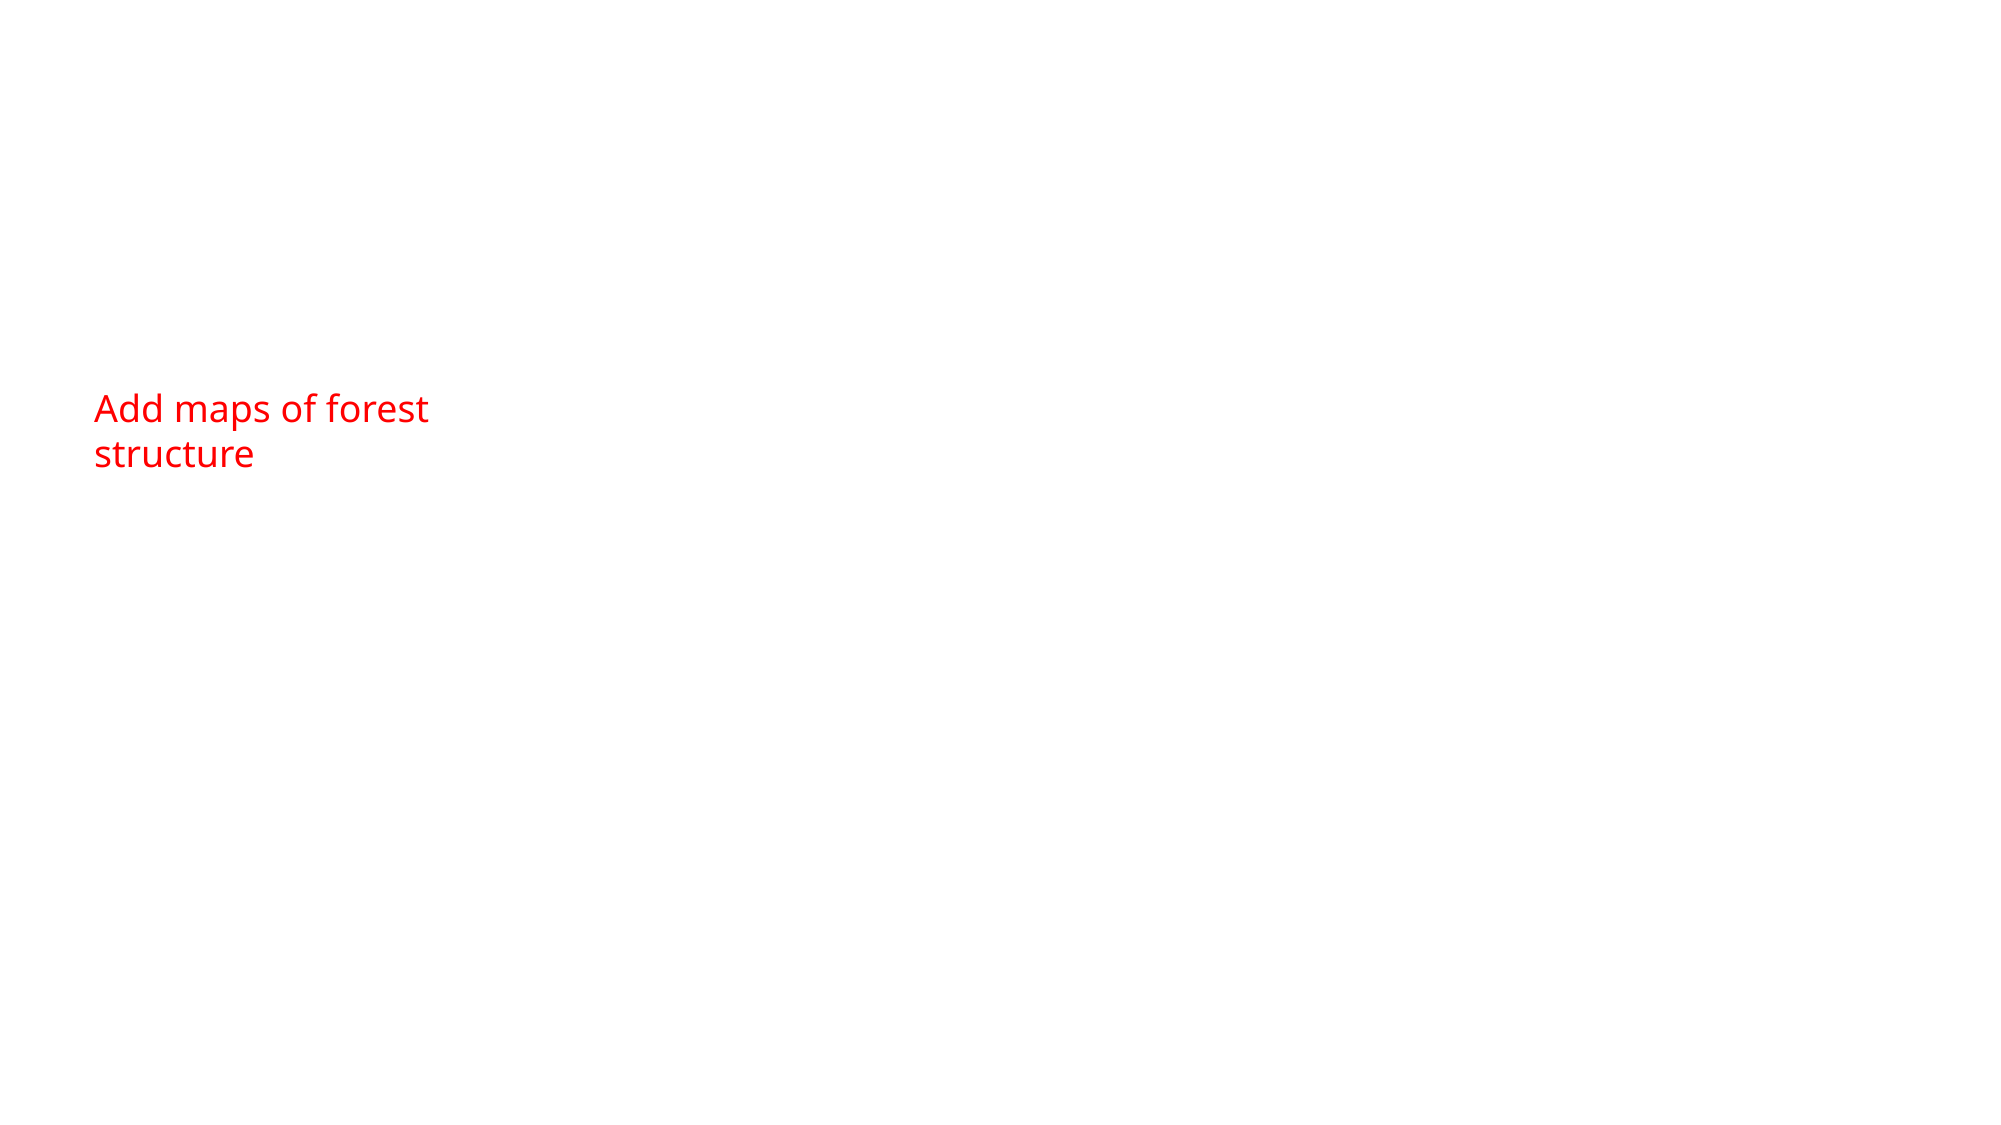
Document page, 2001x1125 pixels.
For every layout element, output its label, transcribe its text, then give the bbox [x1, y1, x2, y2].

text_box Add maps of forest structure [79, 377, 460, 483]
